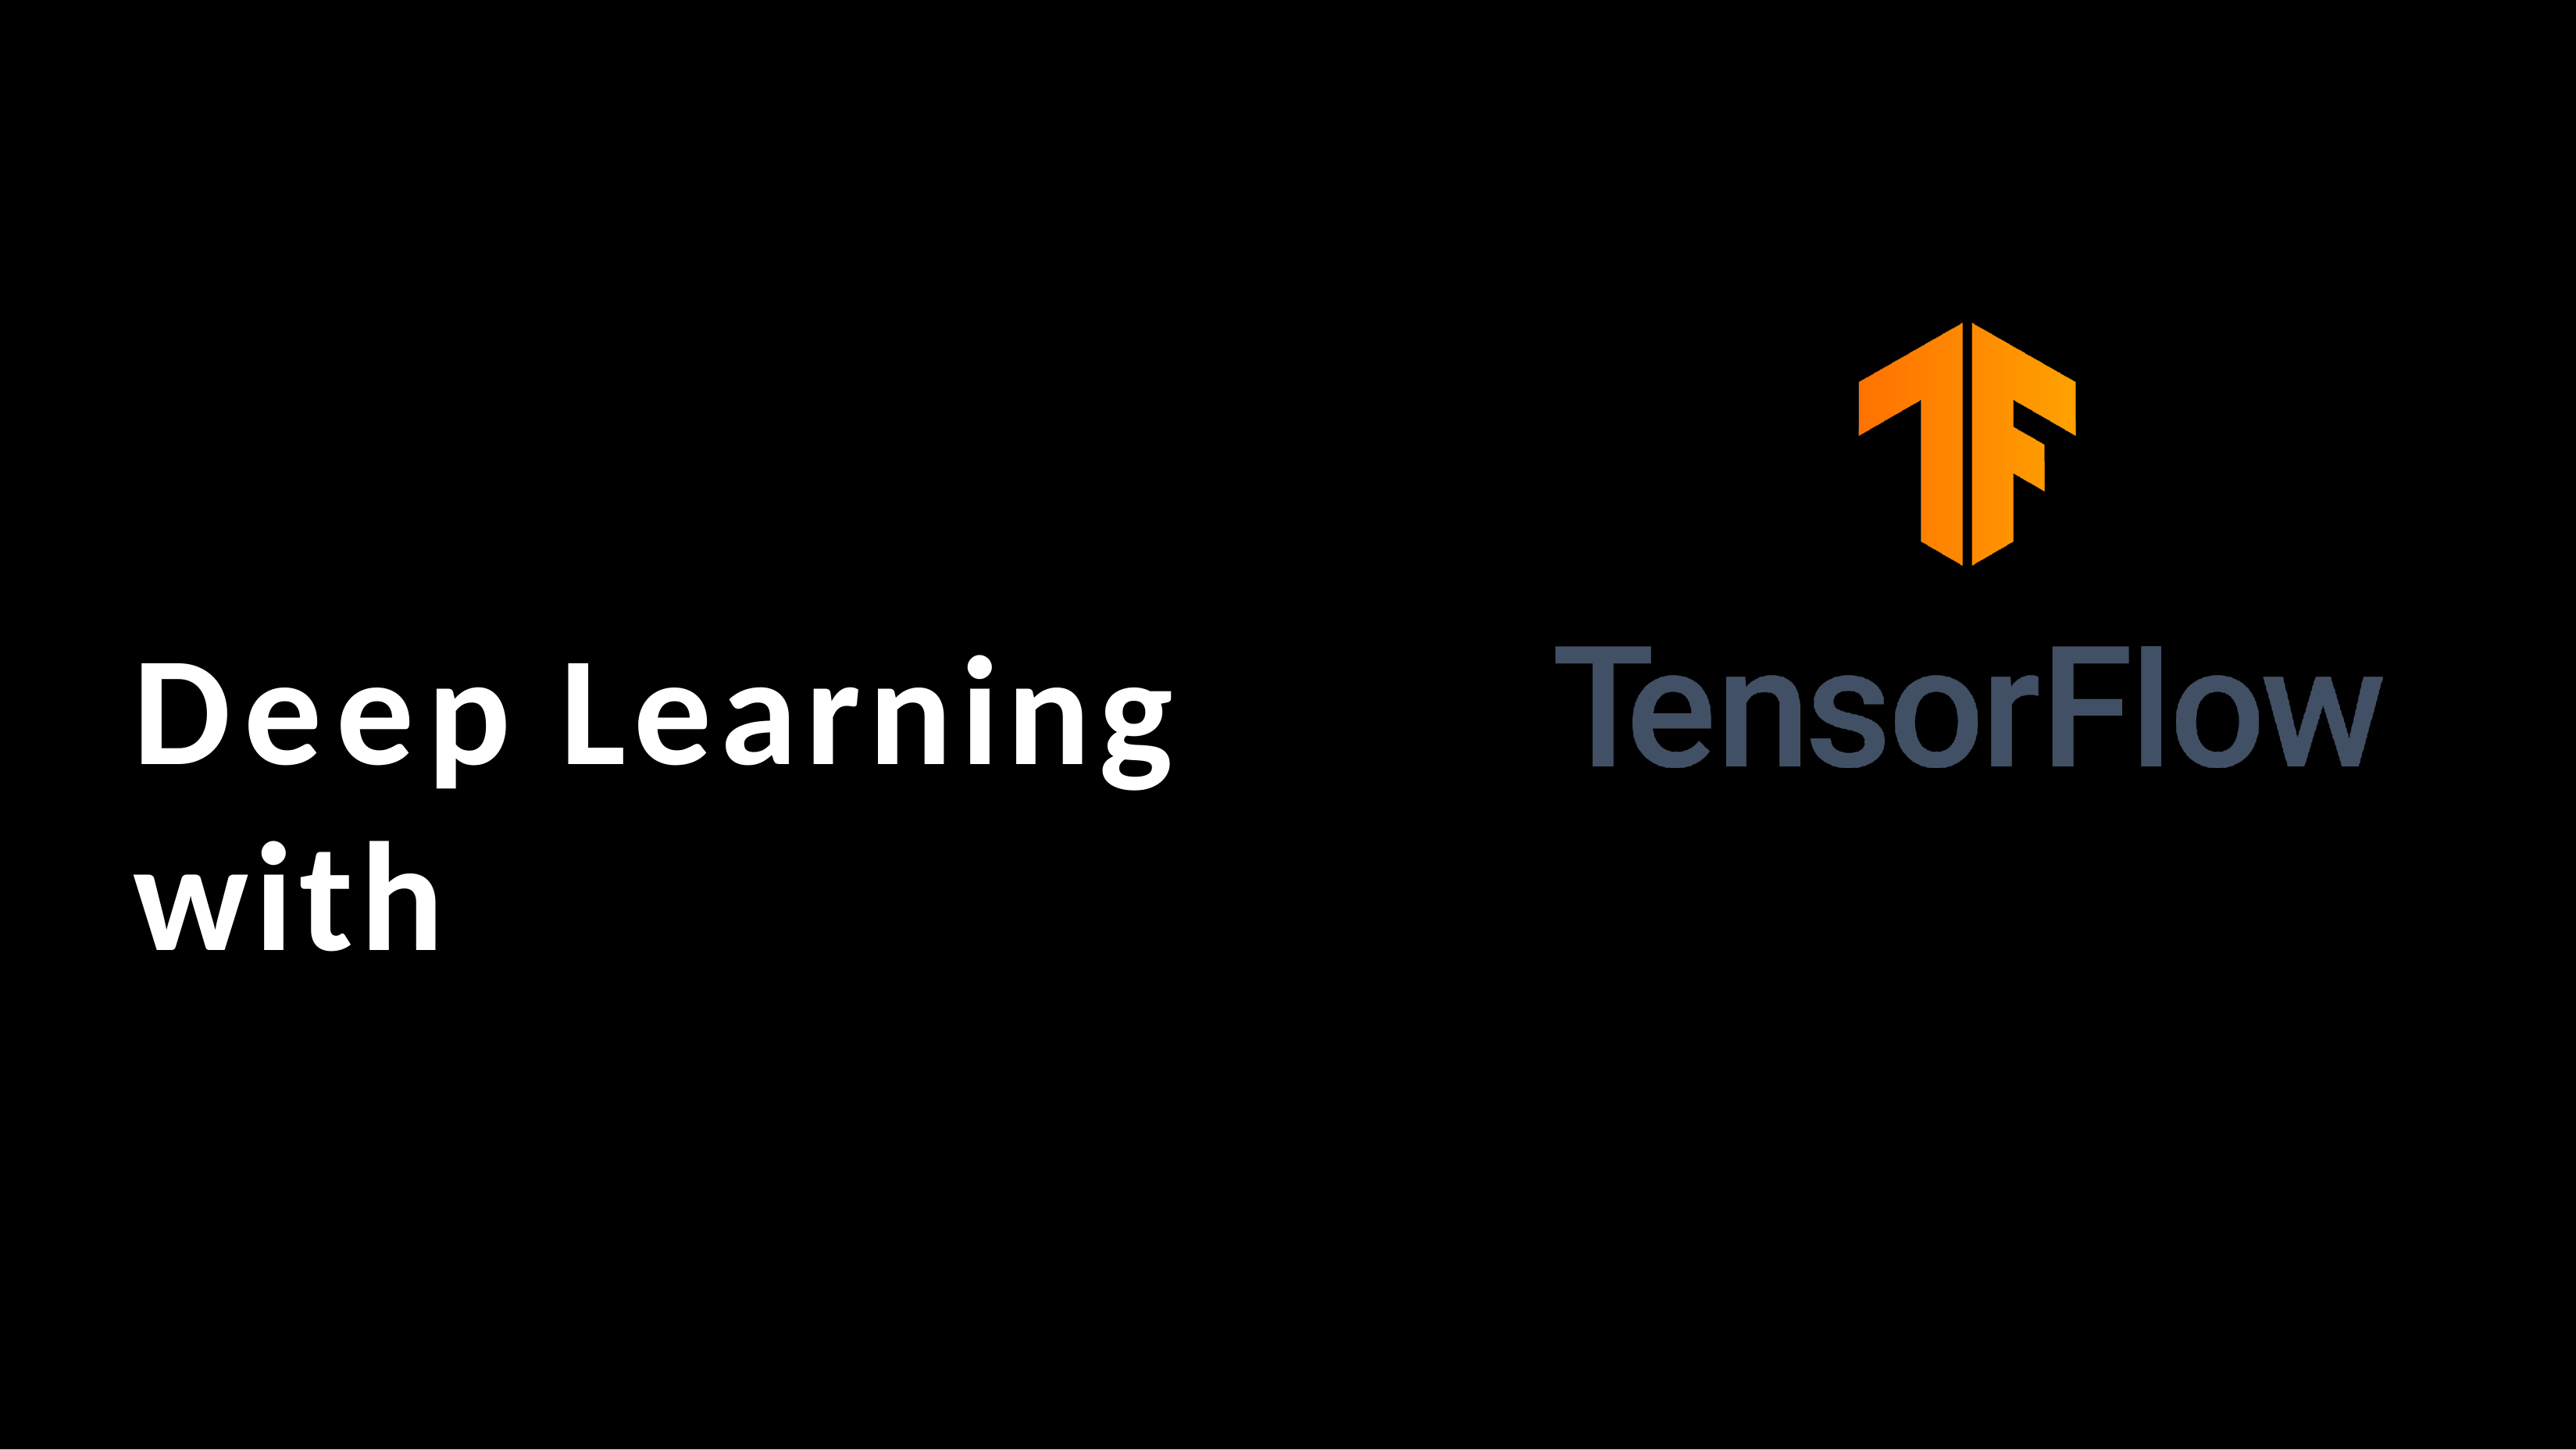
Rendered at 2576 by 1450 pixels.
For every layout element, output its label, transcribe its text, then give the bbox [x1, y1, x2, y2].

text_box [1429, 201, 2505, 888]
title Deep Learning with [130, 606, 1522, 982]
